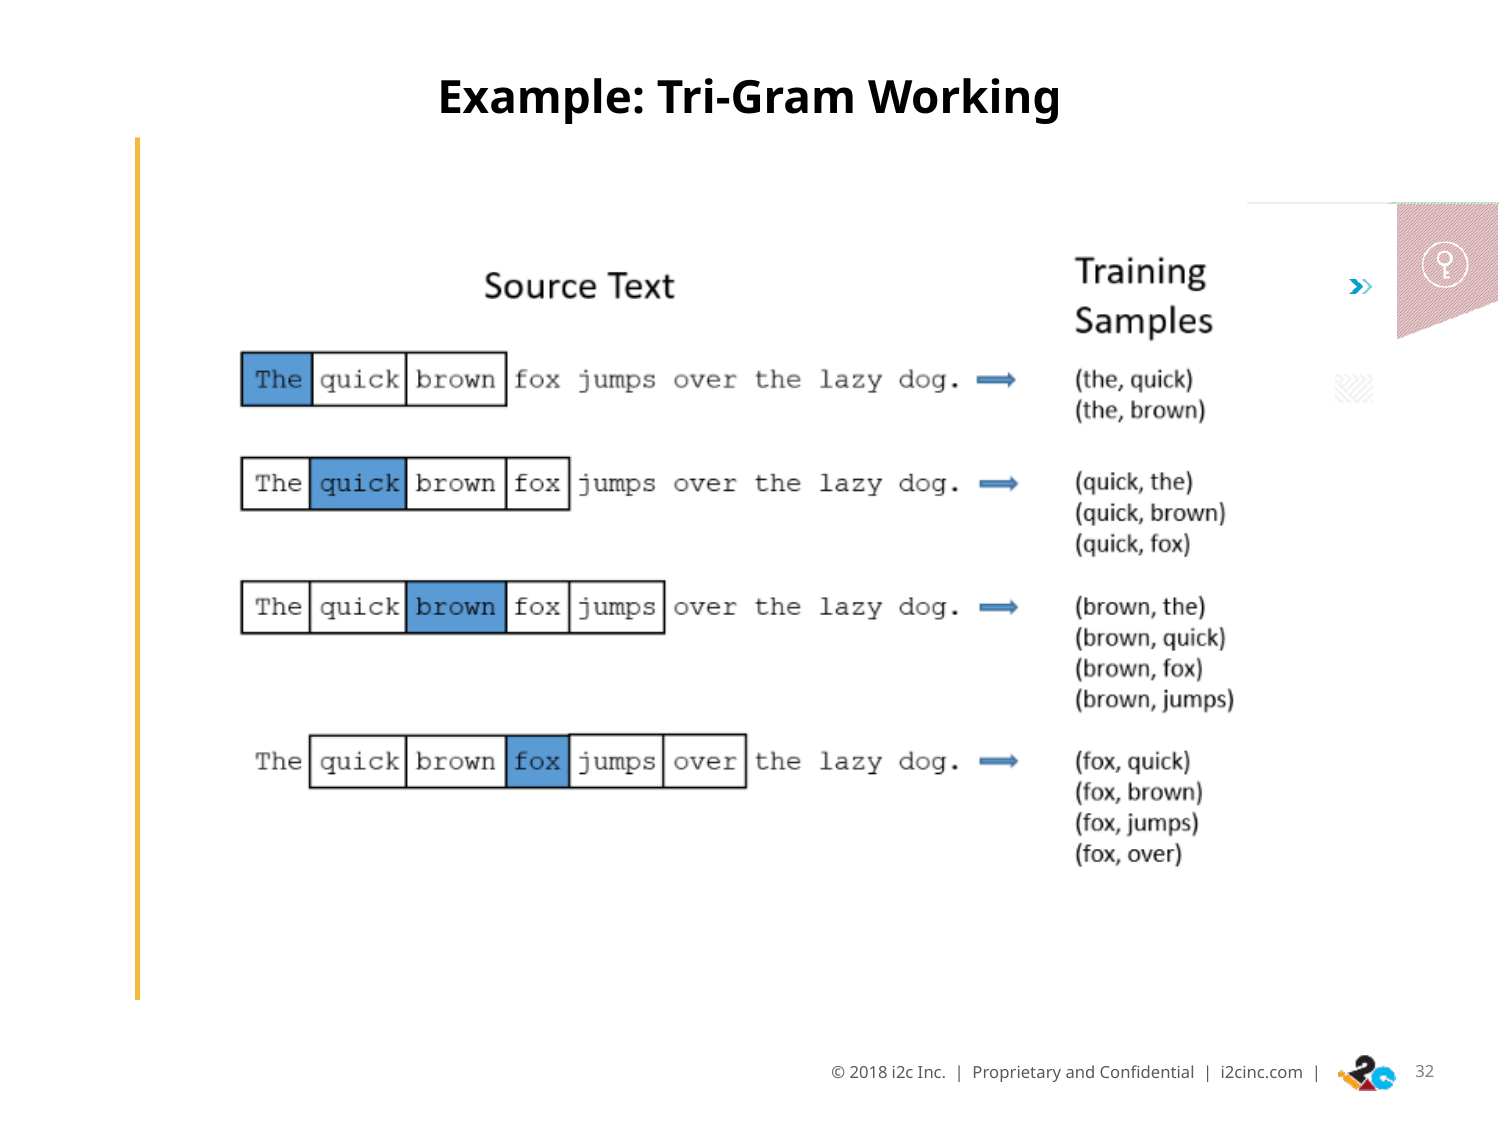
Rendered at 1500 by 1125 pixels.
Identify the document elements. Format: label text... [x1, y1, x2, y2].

text_box Example: Tri-Gram Working [74, 67, 1425, 123]
picture [195, 202, 1500, 910]
picture [1337, 1054, 1396, 1091]
